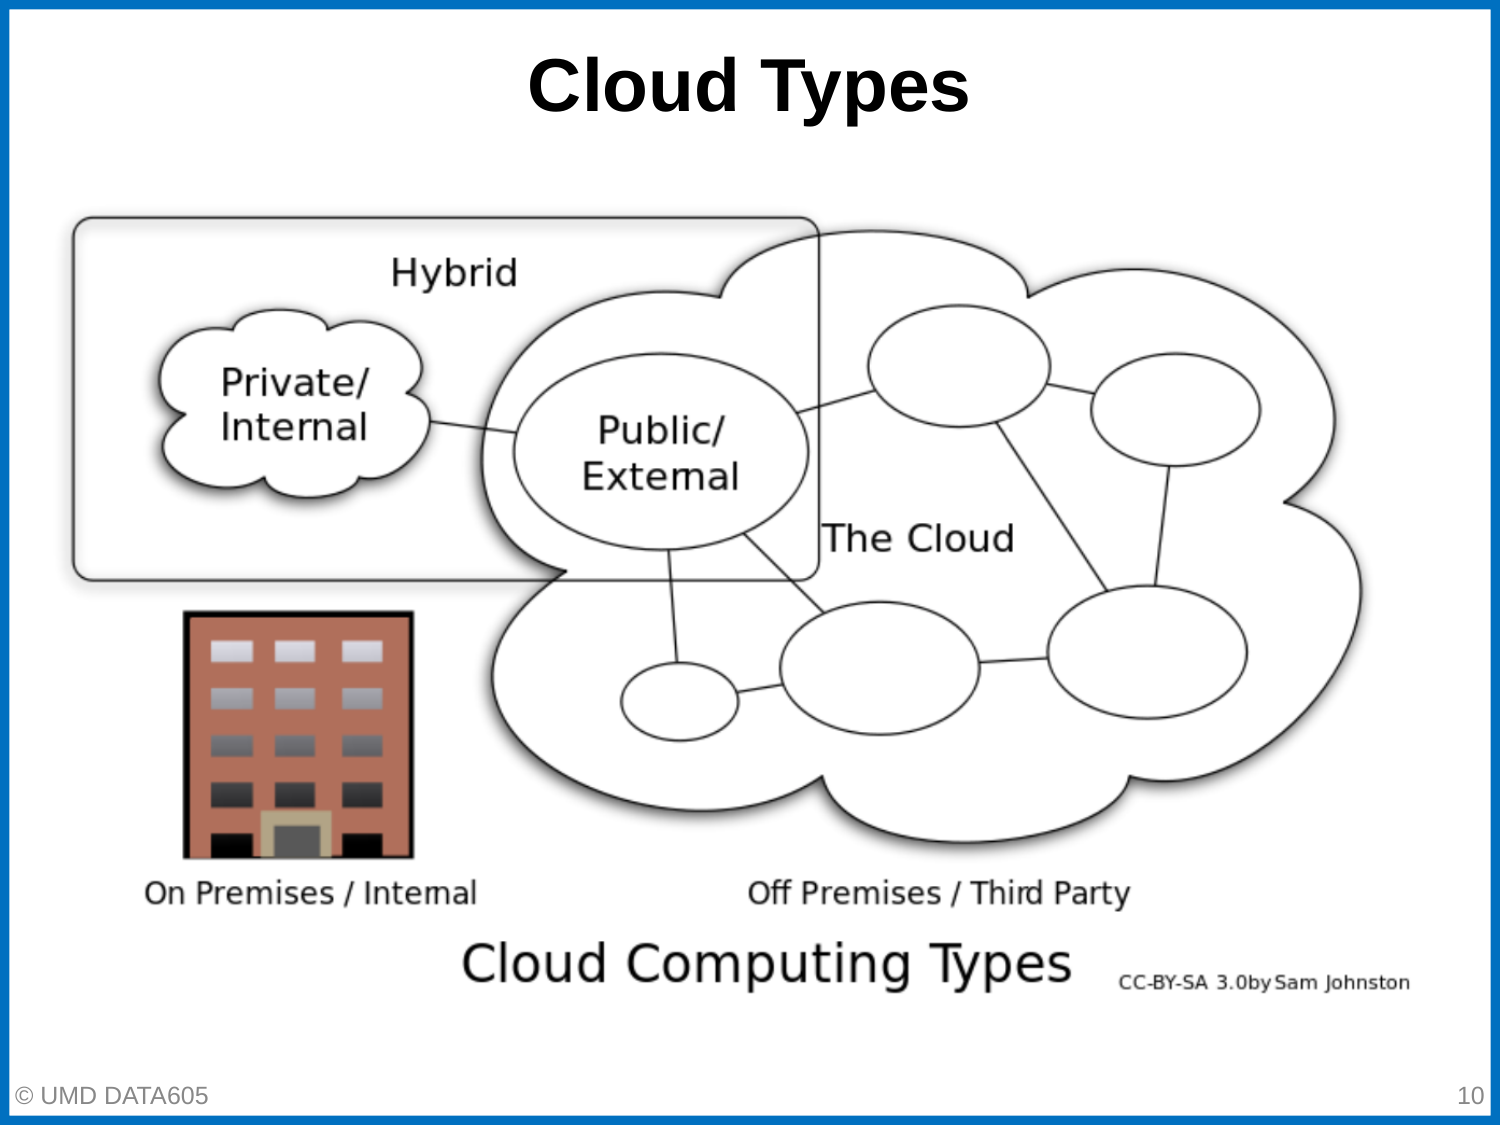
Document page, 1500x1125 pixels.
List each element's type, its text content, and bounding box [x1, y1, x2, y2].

picture [51, 199, 1438, 1010]
title Cloud Types [24, 24, 1475, 138]
footer © UMD DATA605 [0, 1065, 550, 1125]
slide_number ‹#› [1149, 1065, 1500, 1125]
